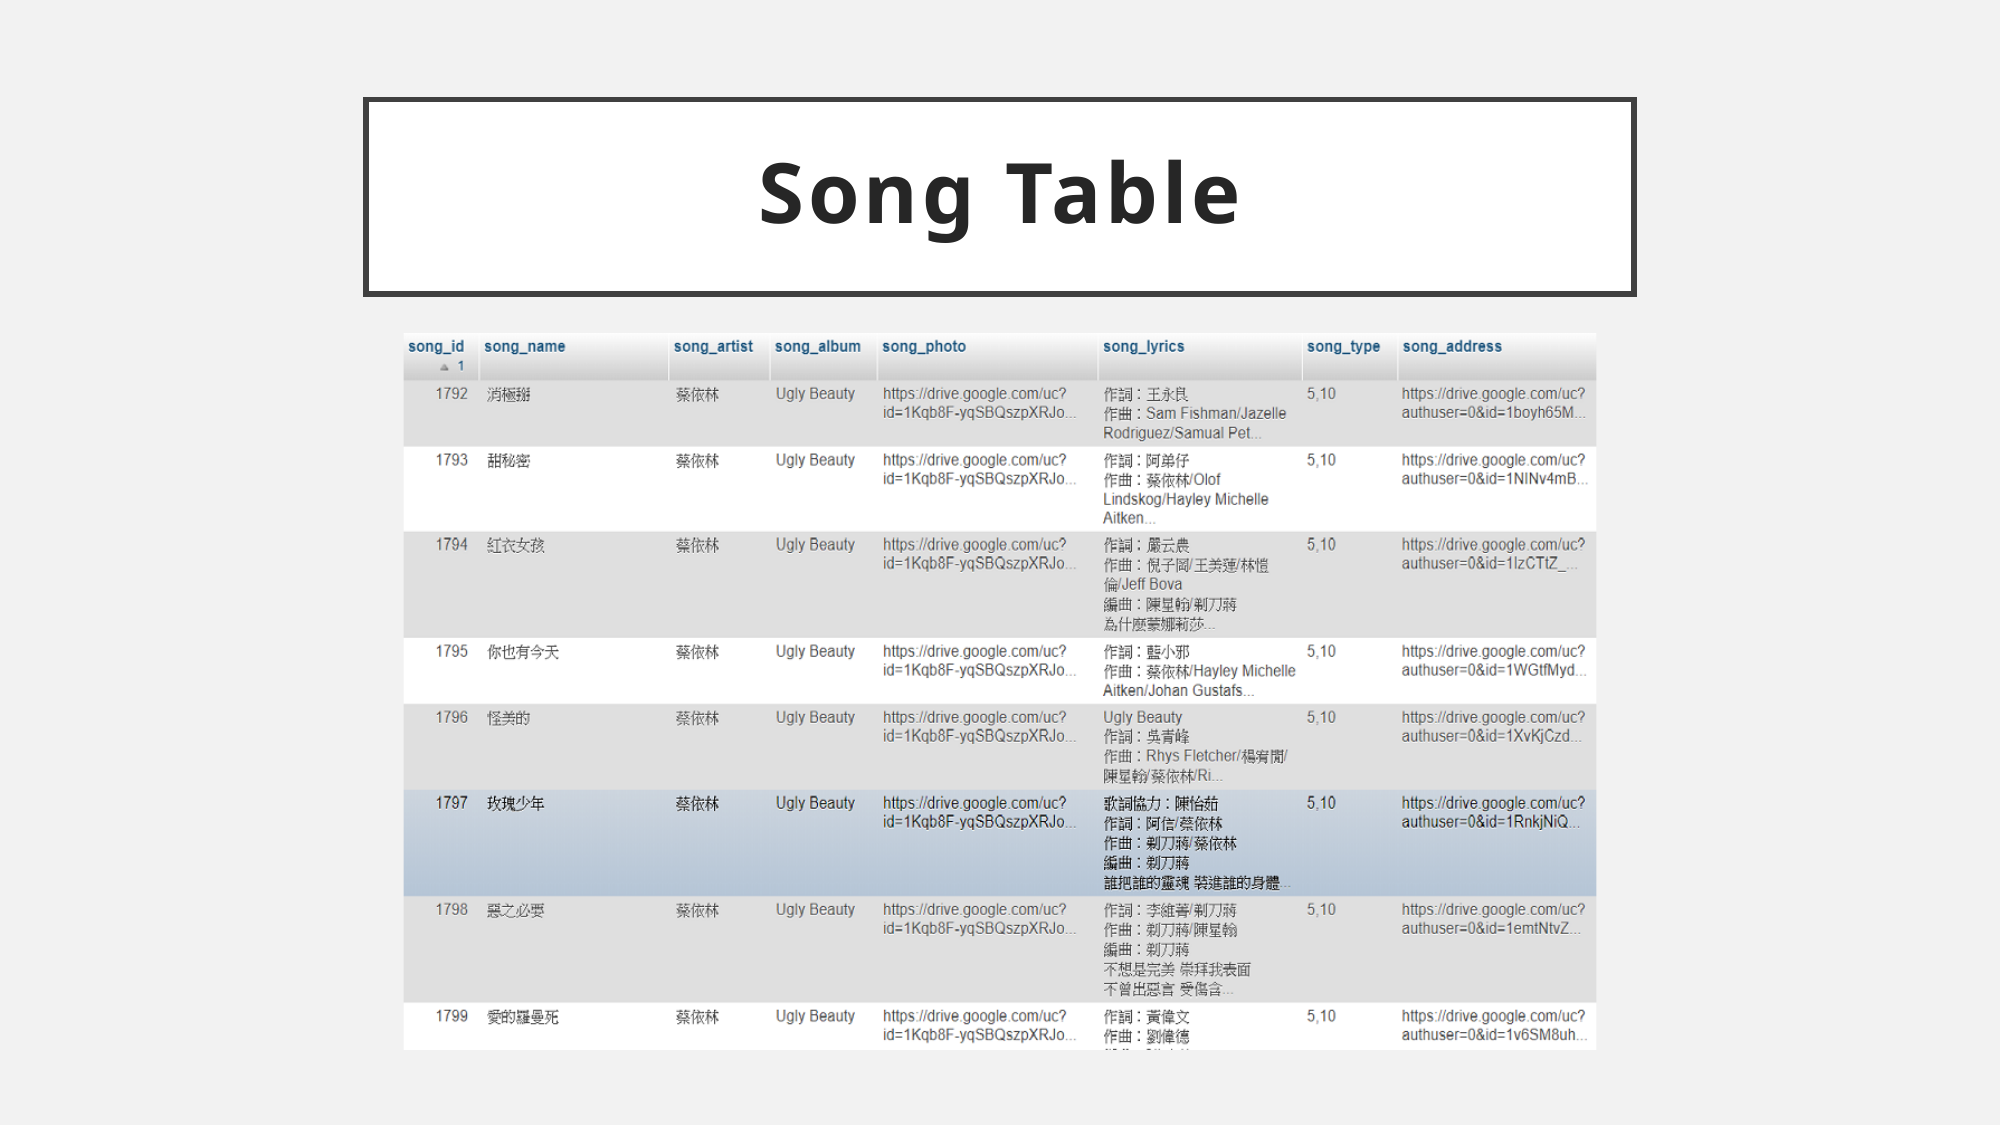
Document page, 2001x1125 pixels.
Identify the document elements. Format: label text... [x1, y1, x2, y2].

title Song Table [363, 97, 1637, 297]
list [403, 333, 1597, 1050]
